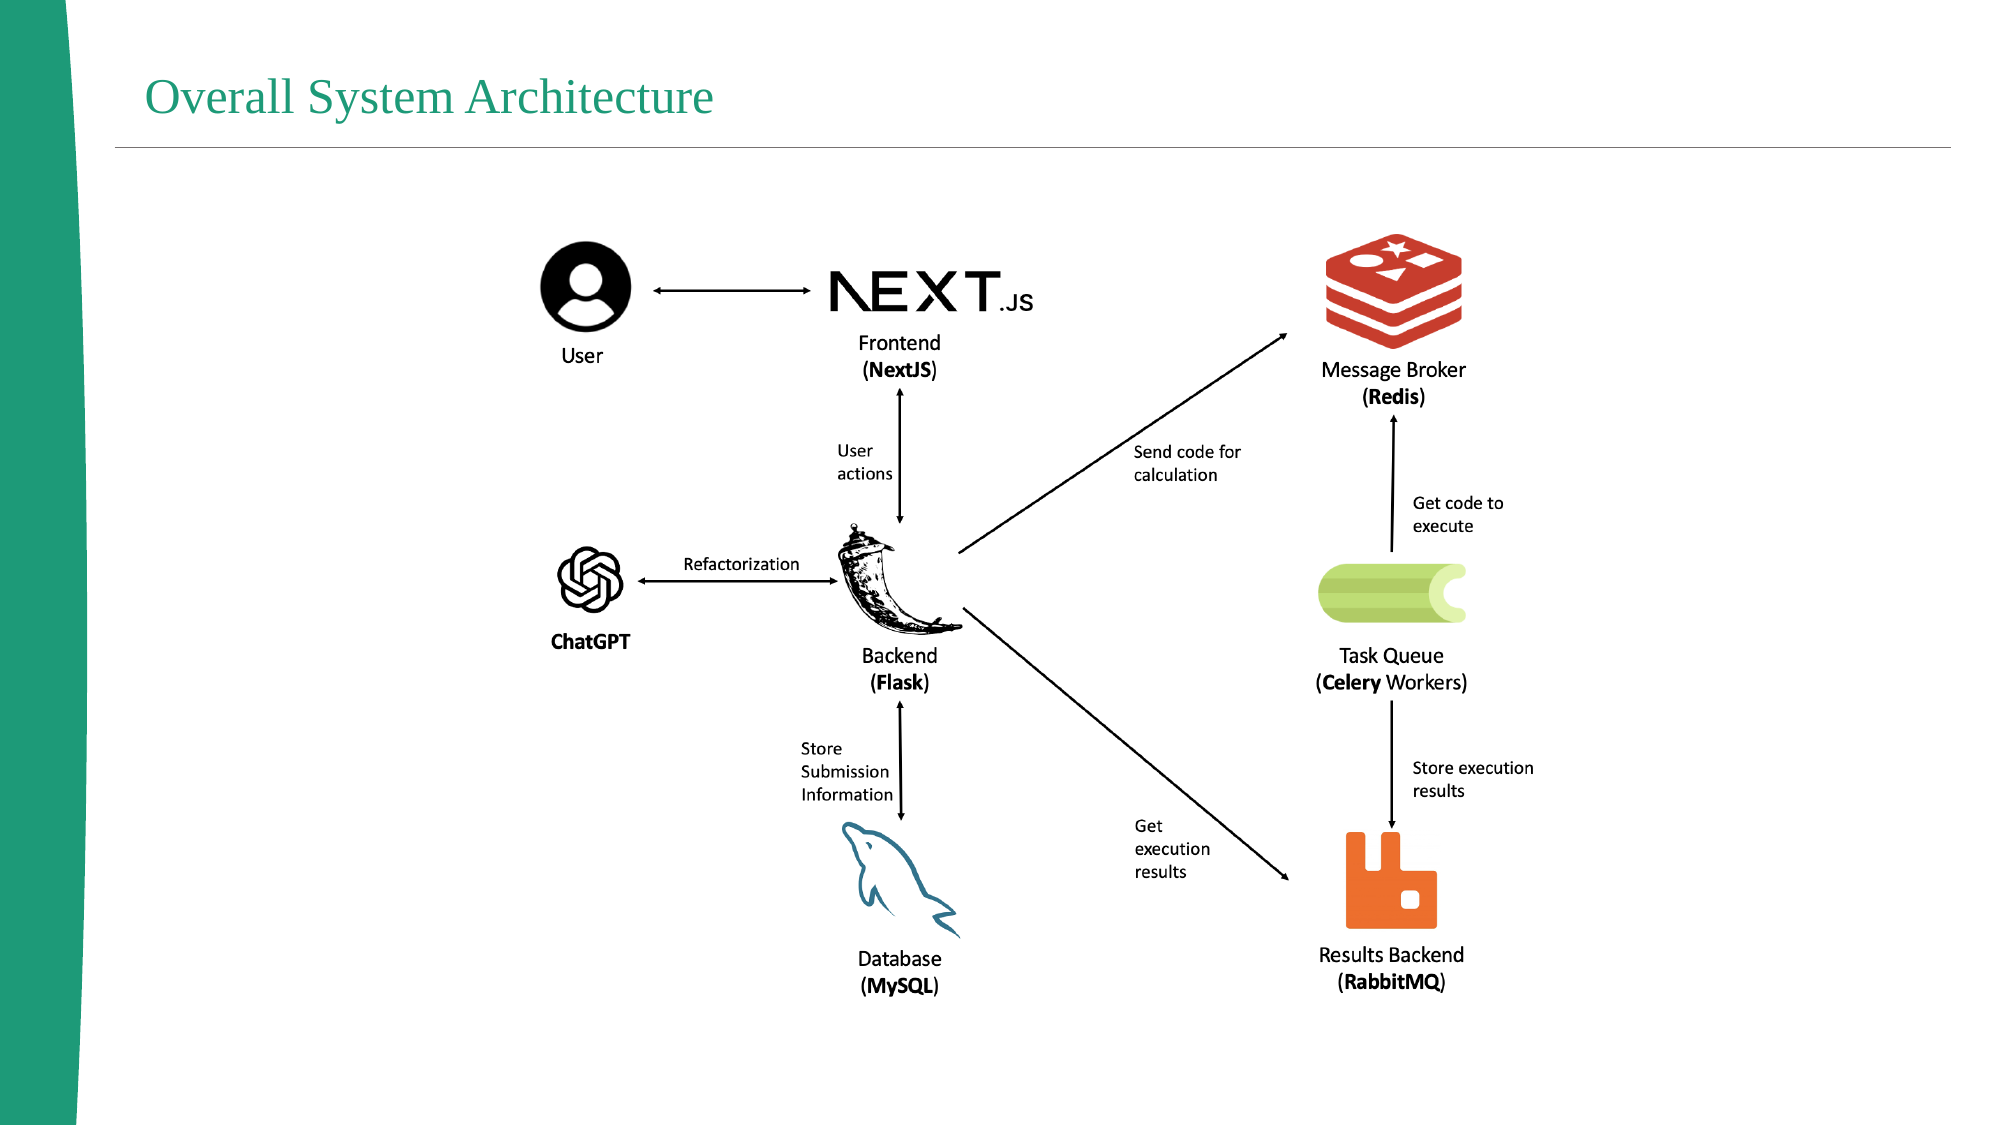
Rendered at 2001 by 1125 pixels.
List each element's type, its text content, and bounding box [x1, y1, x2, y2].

list Overall System Architecture [129, 62, 980, 137]
picture [486, 203, 1585, 1053]
